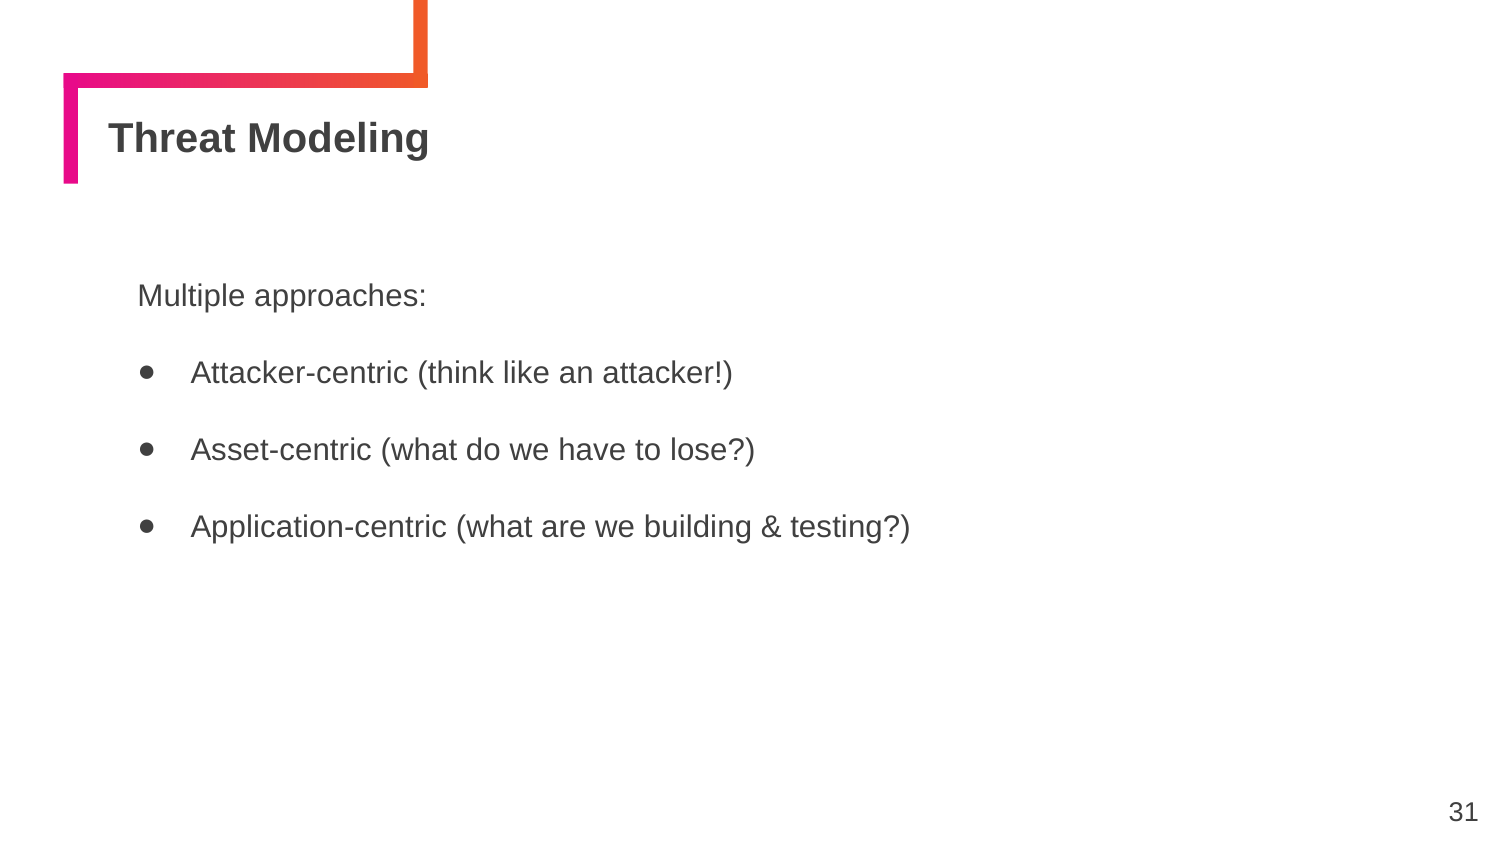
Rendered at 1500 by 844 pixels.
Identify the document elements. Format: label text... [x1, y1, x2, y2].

text_box Multiple approaches: Attacker-centric (think like an attacker!) Asset-centric (what do we have to lose?) Application-centric (what are we building & testing?) [100, 241, 1264, 770]
title Threat Modeling [100, 117, 1455, 169]
slide_number 31 [1403, 779, 1494, 844]
